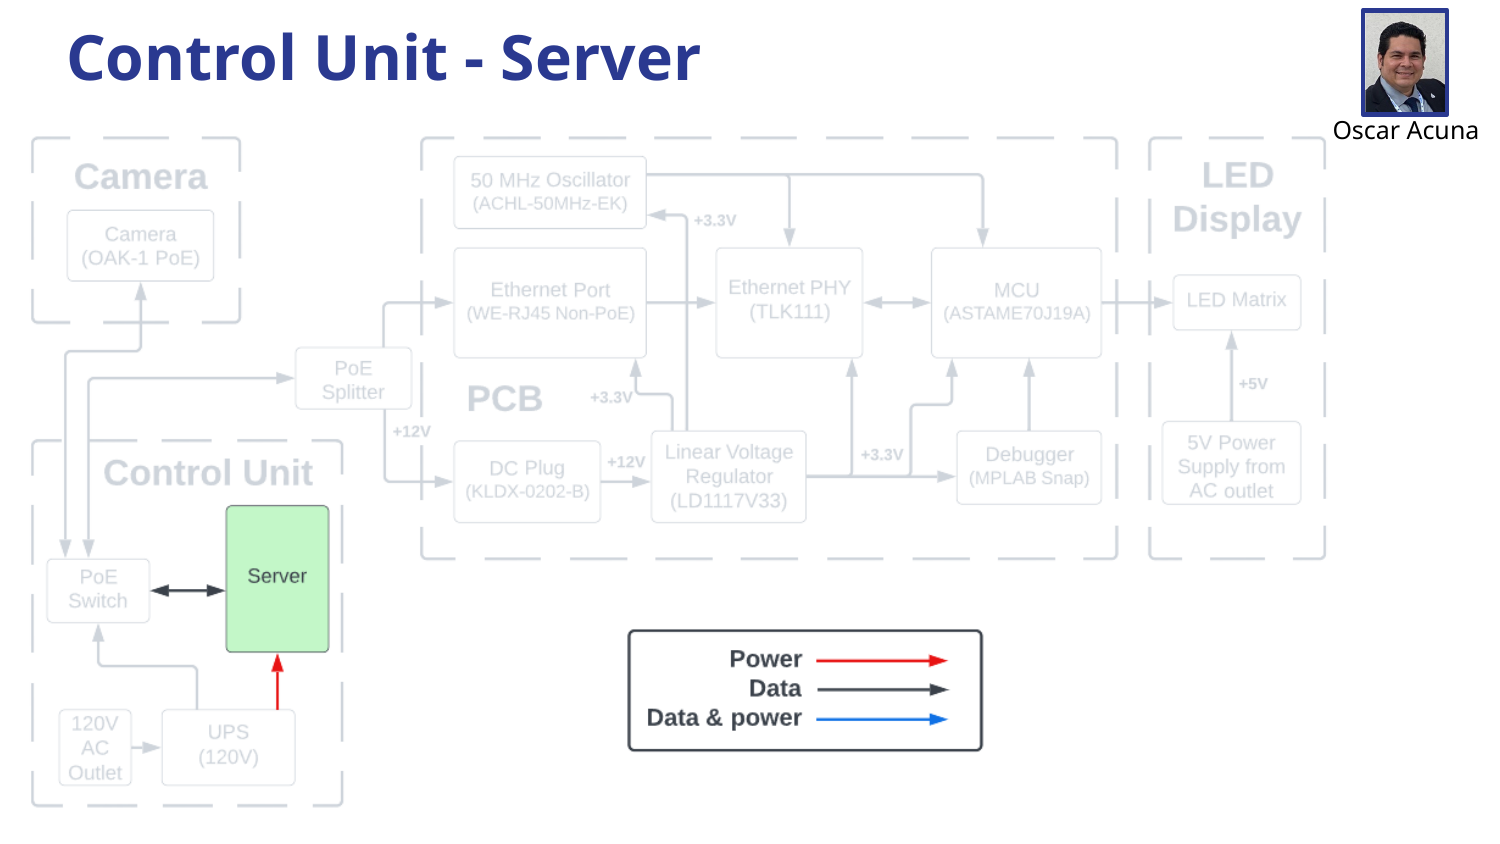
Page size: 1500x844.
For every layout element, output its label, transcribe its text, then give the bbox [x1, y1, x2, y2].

title Control Unit - Server [51, 3, 1176, 103]
picture [24, 128, 1337, 815]
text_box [1317, 12, 1496, 161]
